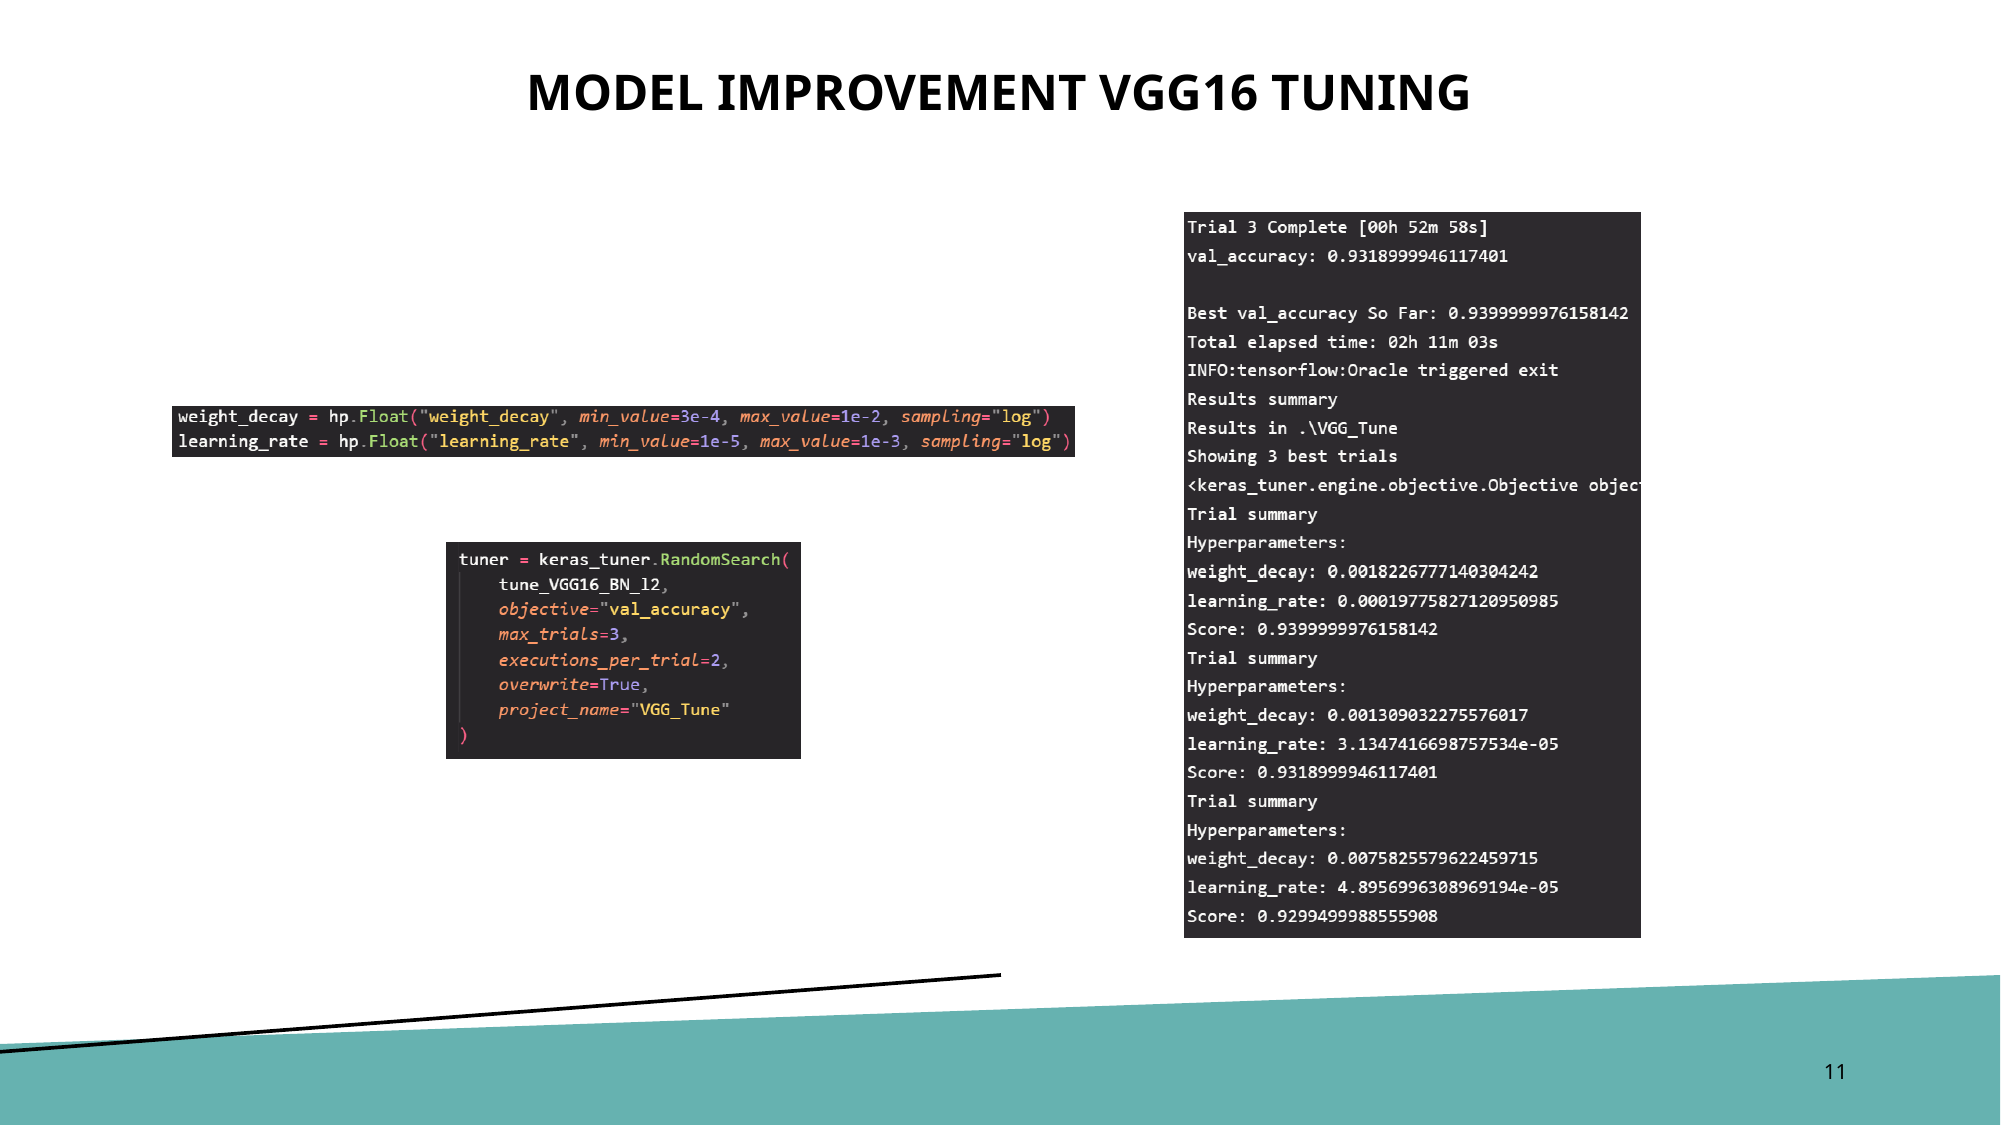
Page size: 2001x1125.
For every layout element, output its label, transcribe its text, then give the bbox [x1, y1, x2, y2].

title Model improvement vgg16 Tuning [137, 59, 1863, 129]
slide_number 11 [1412, 1042, 1863, 1103]
picture [172, 406, 1075, 457]
picture [446, 542, 801, 759]
picture [1184, 212, 1641, 939]
